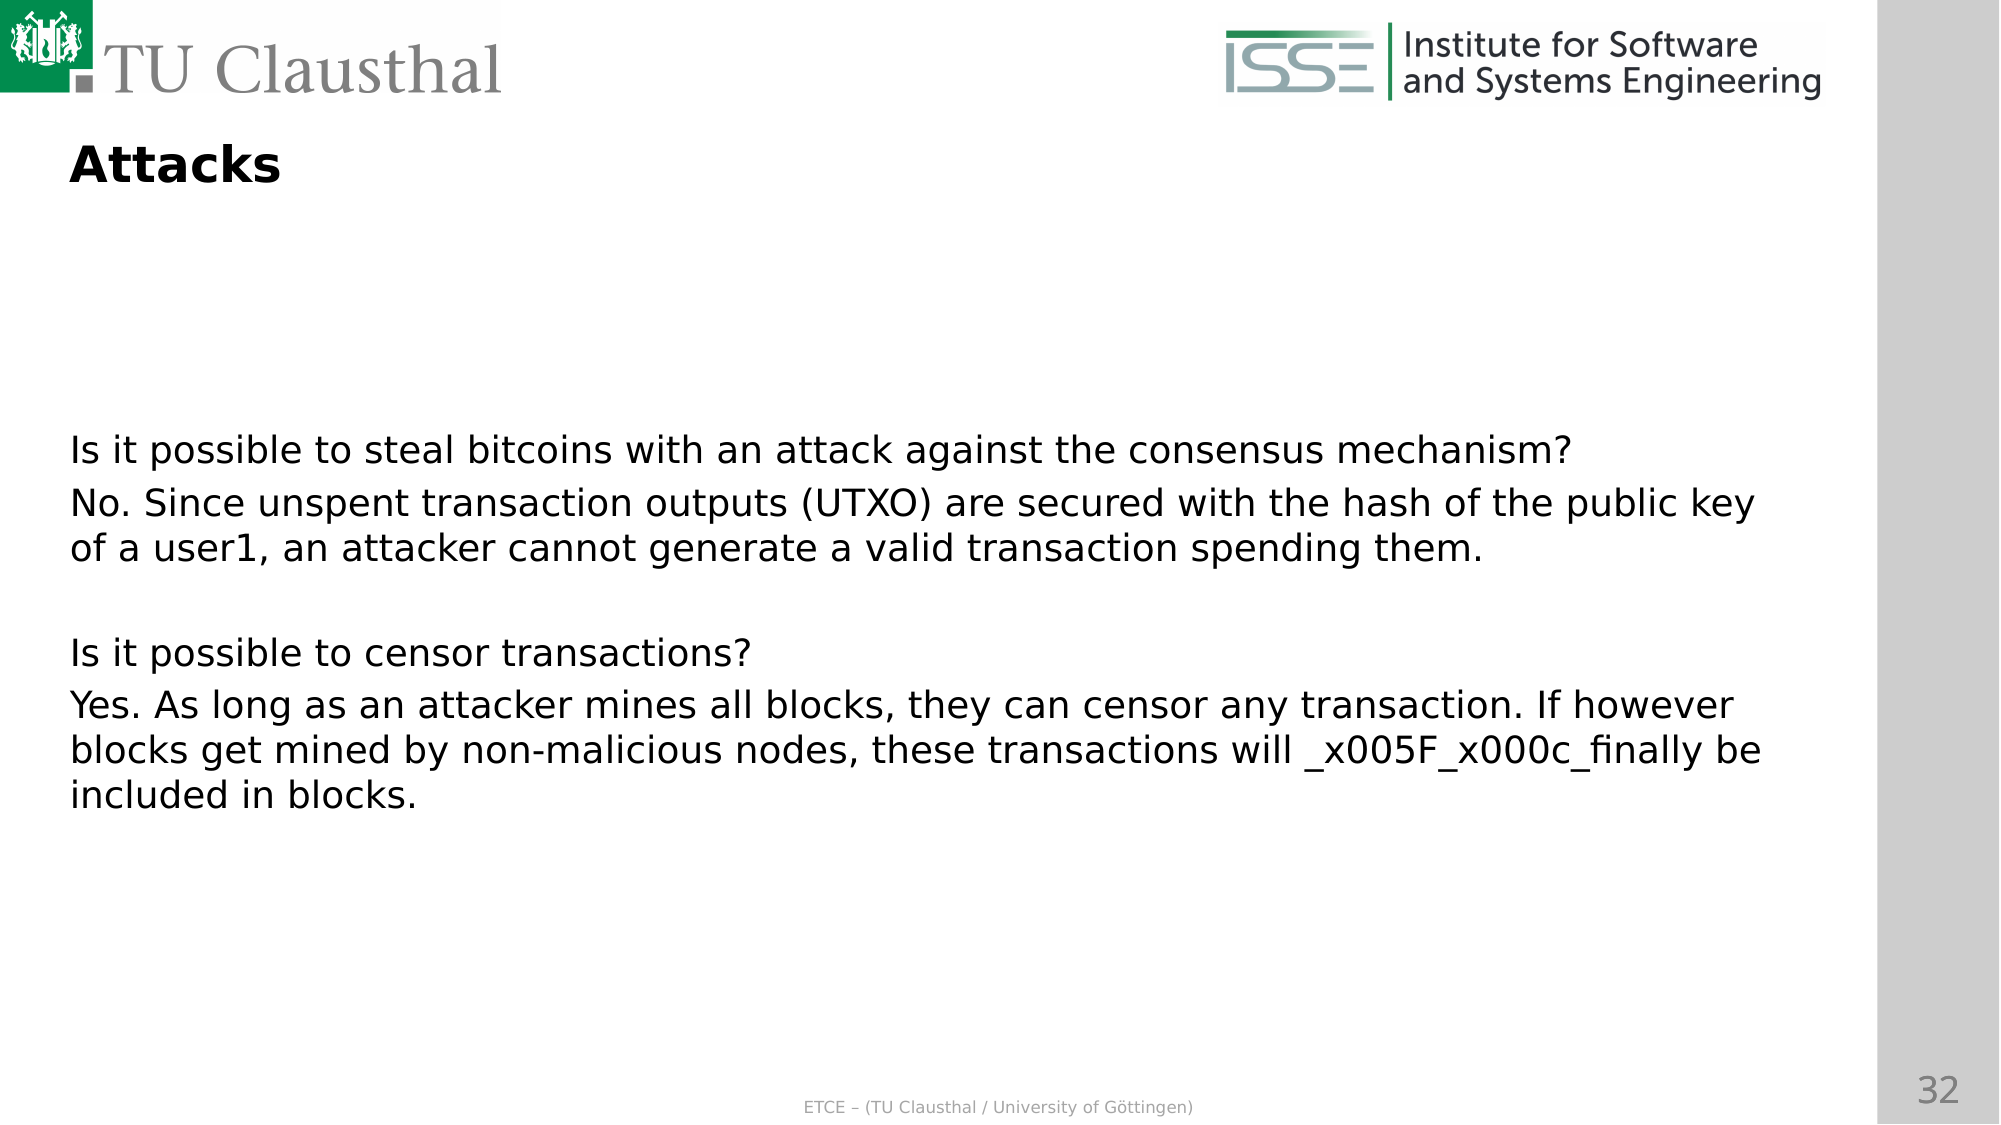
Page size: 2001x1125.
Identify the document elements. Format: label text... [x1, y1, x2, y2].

text_box Attacks [54, 125, 1818, 208]
picture [0, 0, 501, 93]
text_box Is it possible to steal bitcoins with an attack against the consensus mechanism? No. Since unspent transaction outputs (UTXO) are secured with the hash of the public key of a user1, an attacker cannot generate a valid transaction spending them. Is it possible to censor transactions? Yes. As long as an attacker mines all blocks, they can censor any transaction. If however blocks get mined by non-malicious nodes, these transactions will _x005F_x000c_finally be included in blocks. [54, 208, 1818, 1034]
picture [1218, 22, 1826, 107]
